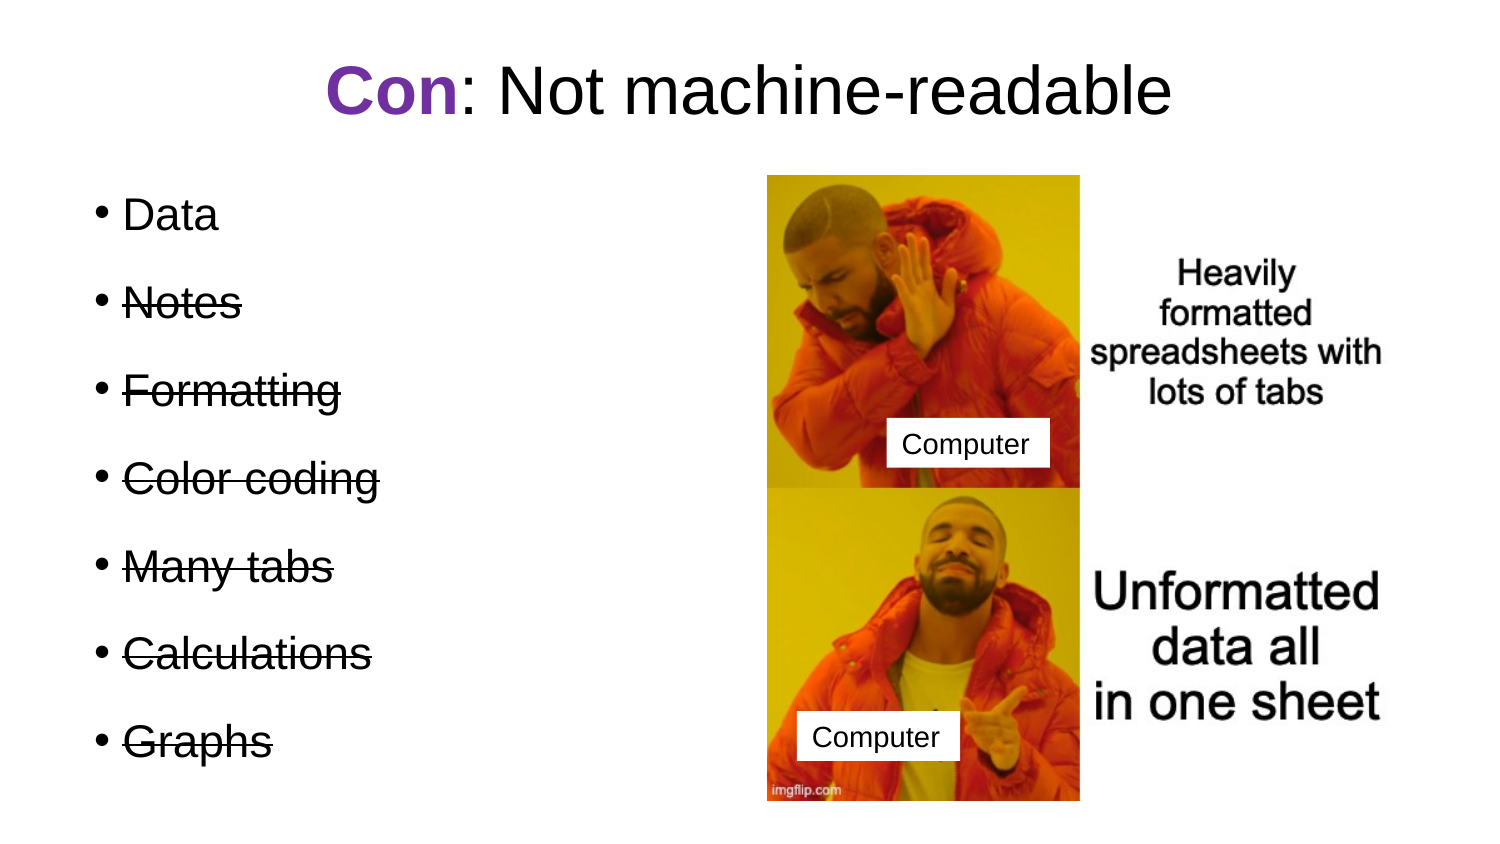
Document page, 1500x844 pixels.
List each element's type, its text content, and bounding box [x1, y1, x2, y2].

text_box Data Notes Formatting Color coding Many tabs Calculations Graphs [81, 189, 720, 726]
picture [767, 175, 1393, 801]
title Con: Not machine-readable [103, 11, 1397, 175]
